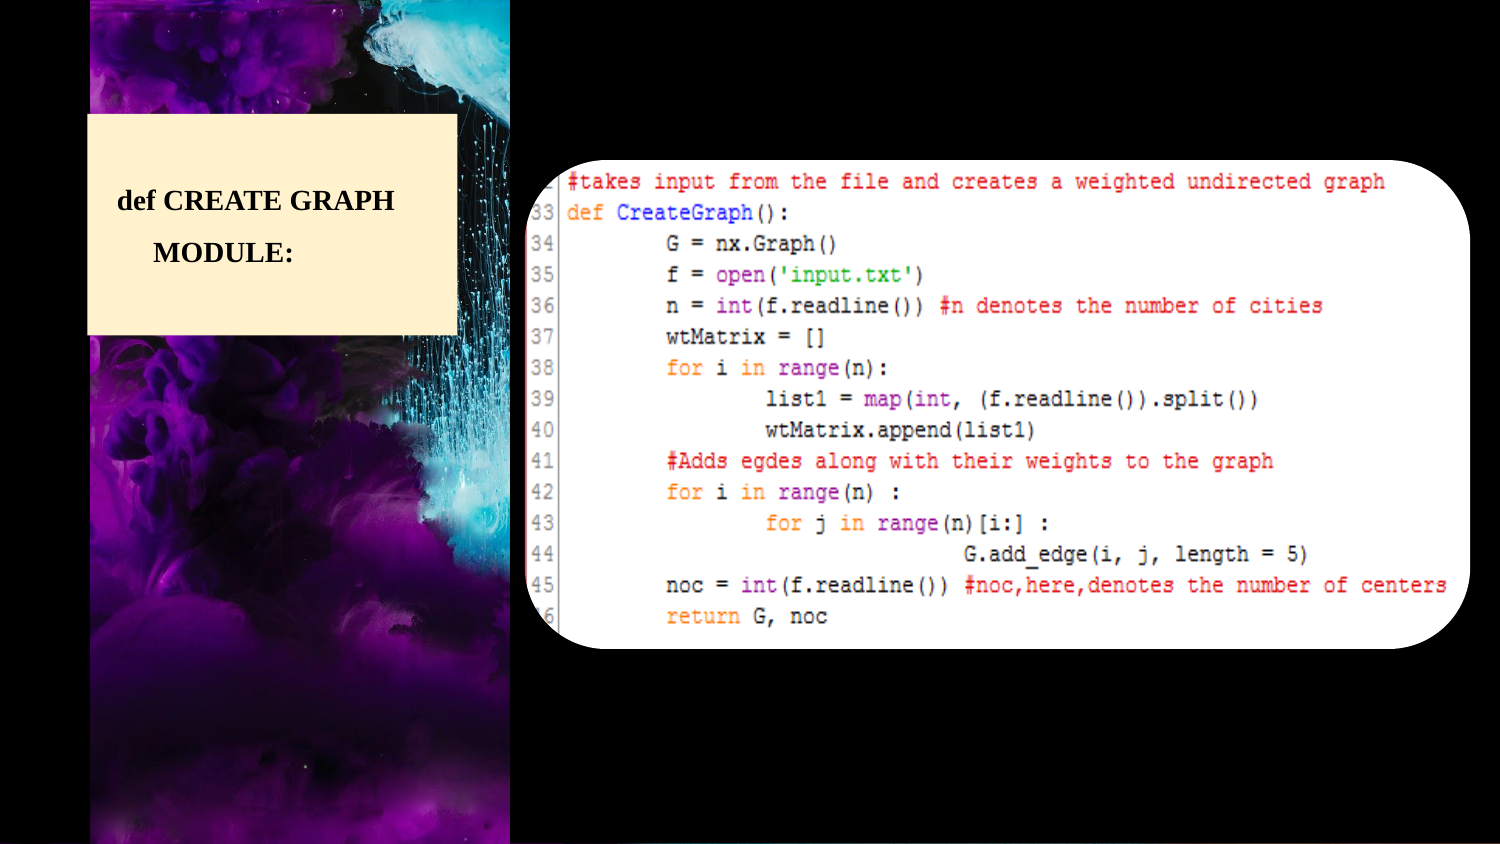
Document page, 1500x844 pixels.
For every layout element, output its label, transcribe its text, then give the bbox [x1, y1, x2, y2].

picture [524, 159, 1471, 650]
picture [90, 0, 510, 844]
text_box def CREATE GRAPH MODULE: [87, 113, 458, 336]
